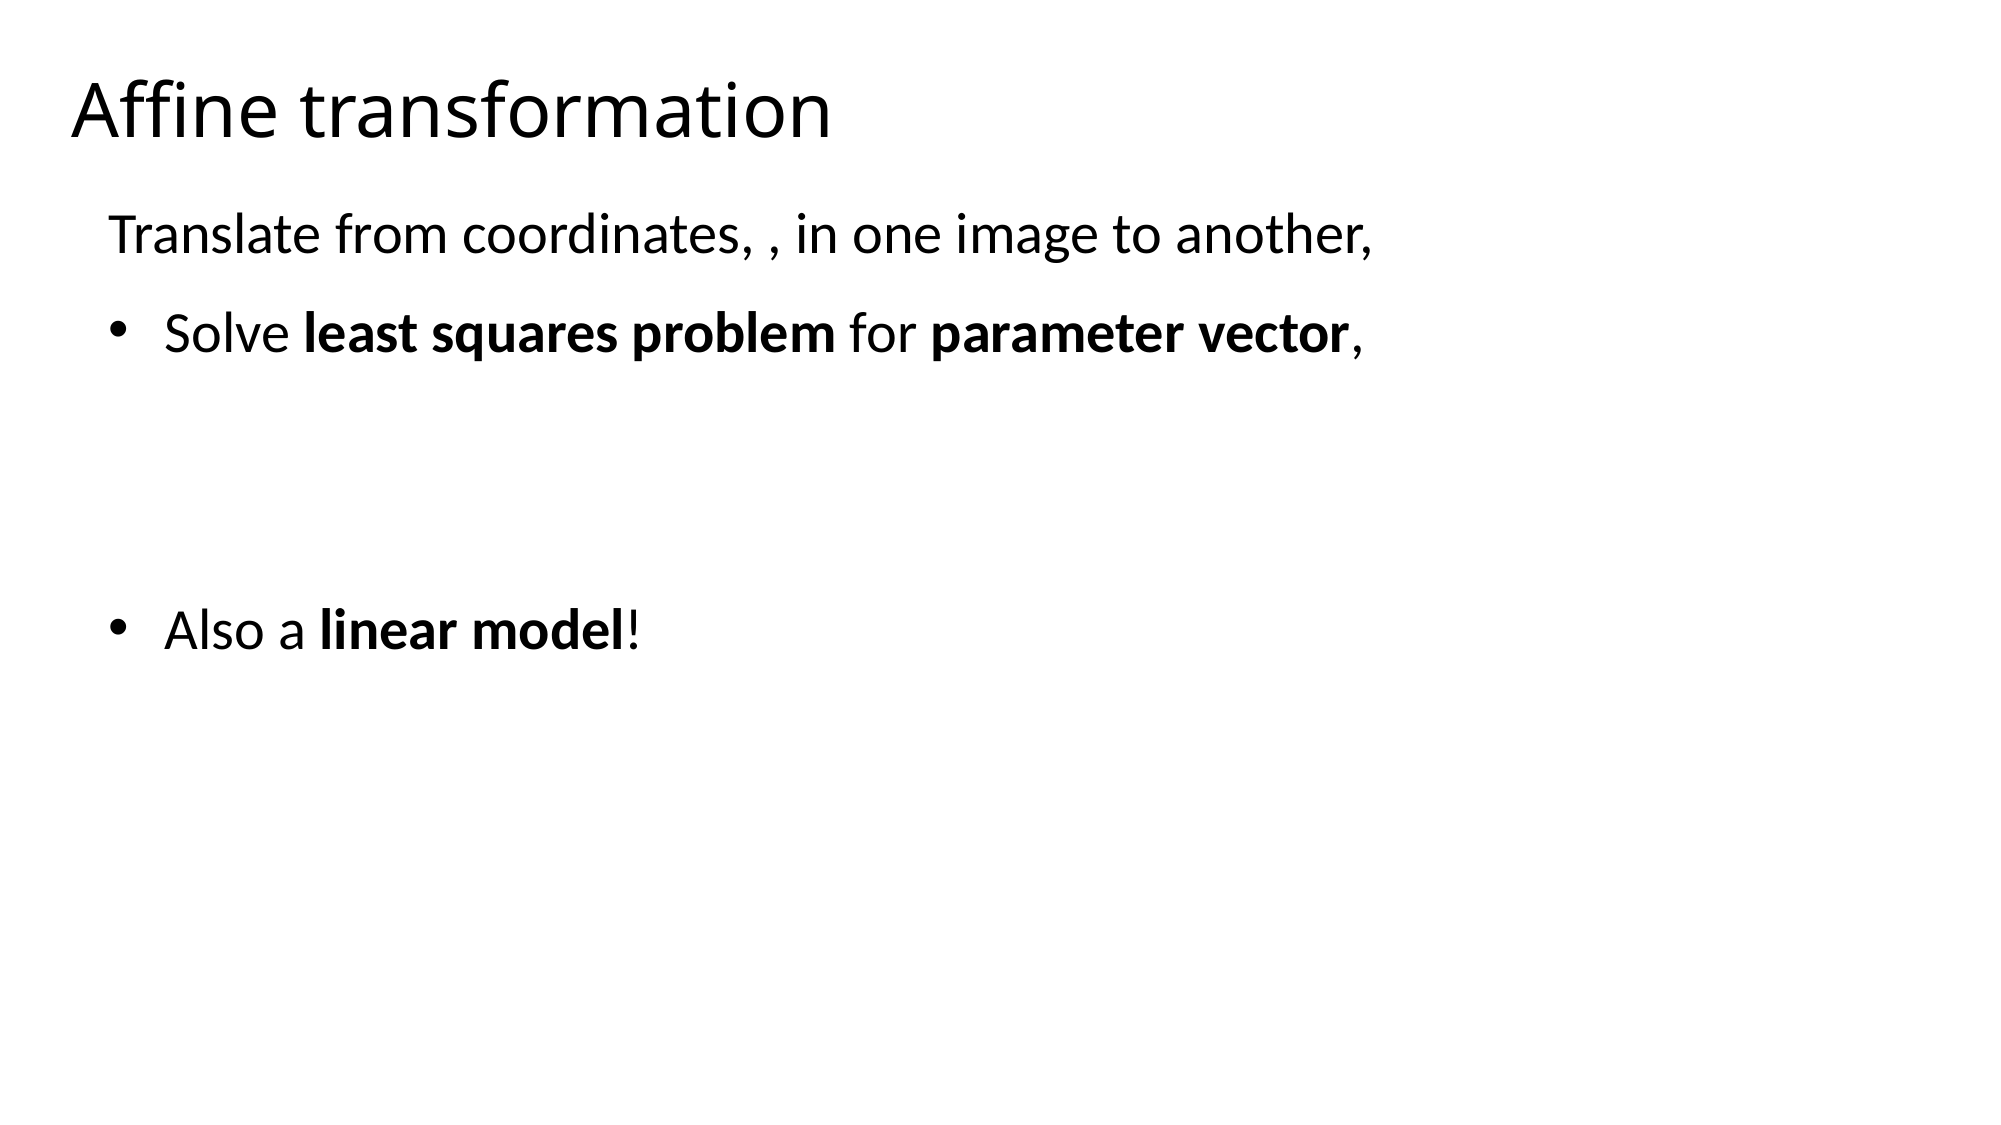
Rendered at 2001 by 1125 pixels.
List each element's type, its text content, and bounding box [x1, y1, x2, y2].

title Affine transformation [17, 0, 1971, 161]
